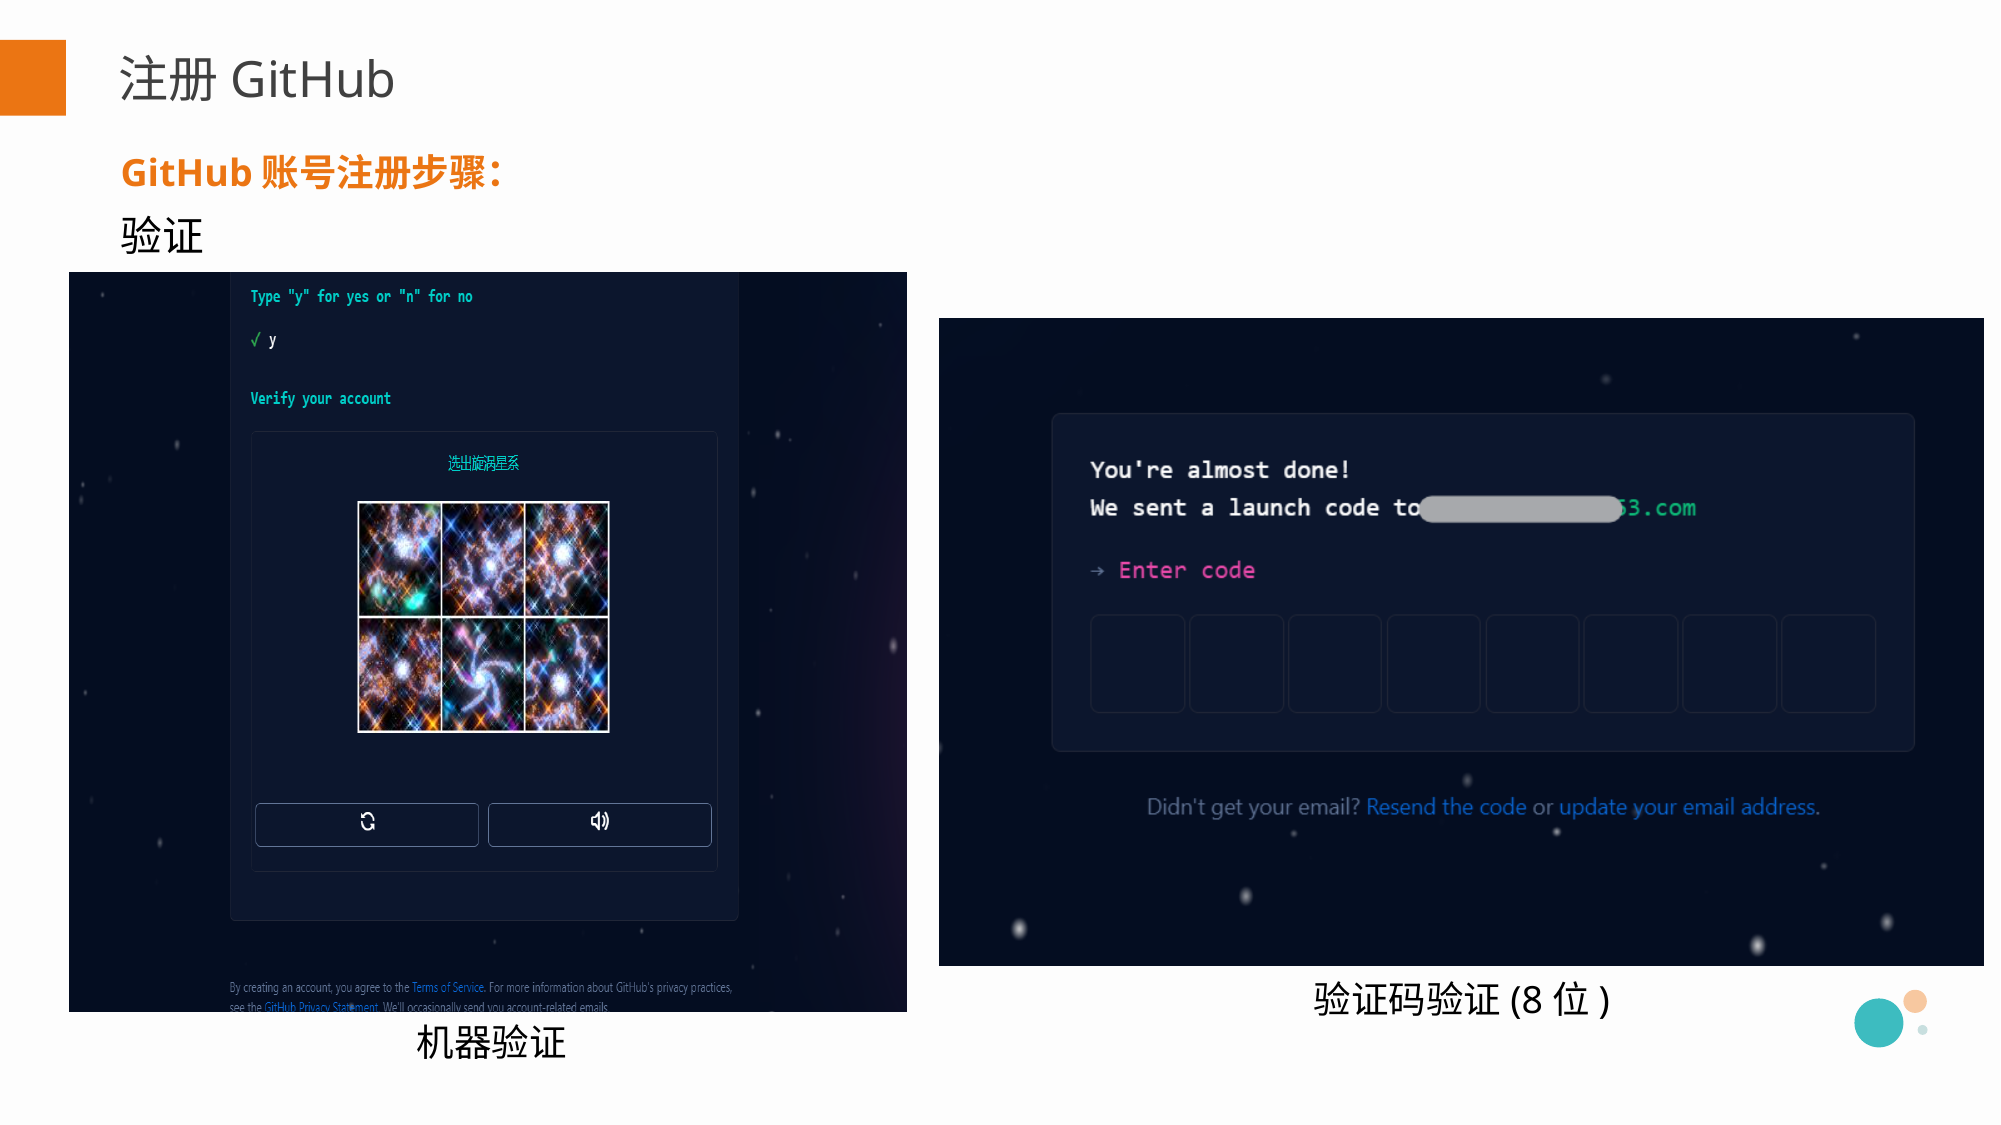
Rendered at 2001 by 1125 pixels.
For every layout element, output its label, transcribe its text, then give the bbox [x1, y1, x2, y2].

picture [69, 272, 907, 1012]
picture [939, 318, 1984, 966]
text_box 机器验证 [219, 1012, 765, 1071]
text_box 验证码验证(8位) [1189, 968, 1735, 1029]
text_box GitHub账号注册步骤： [105, 142, 871, 202]
text_box 验证 [105, 202, 2000, 268]
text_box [0, 39, 410, 116]
